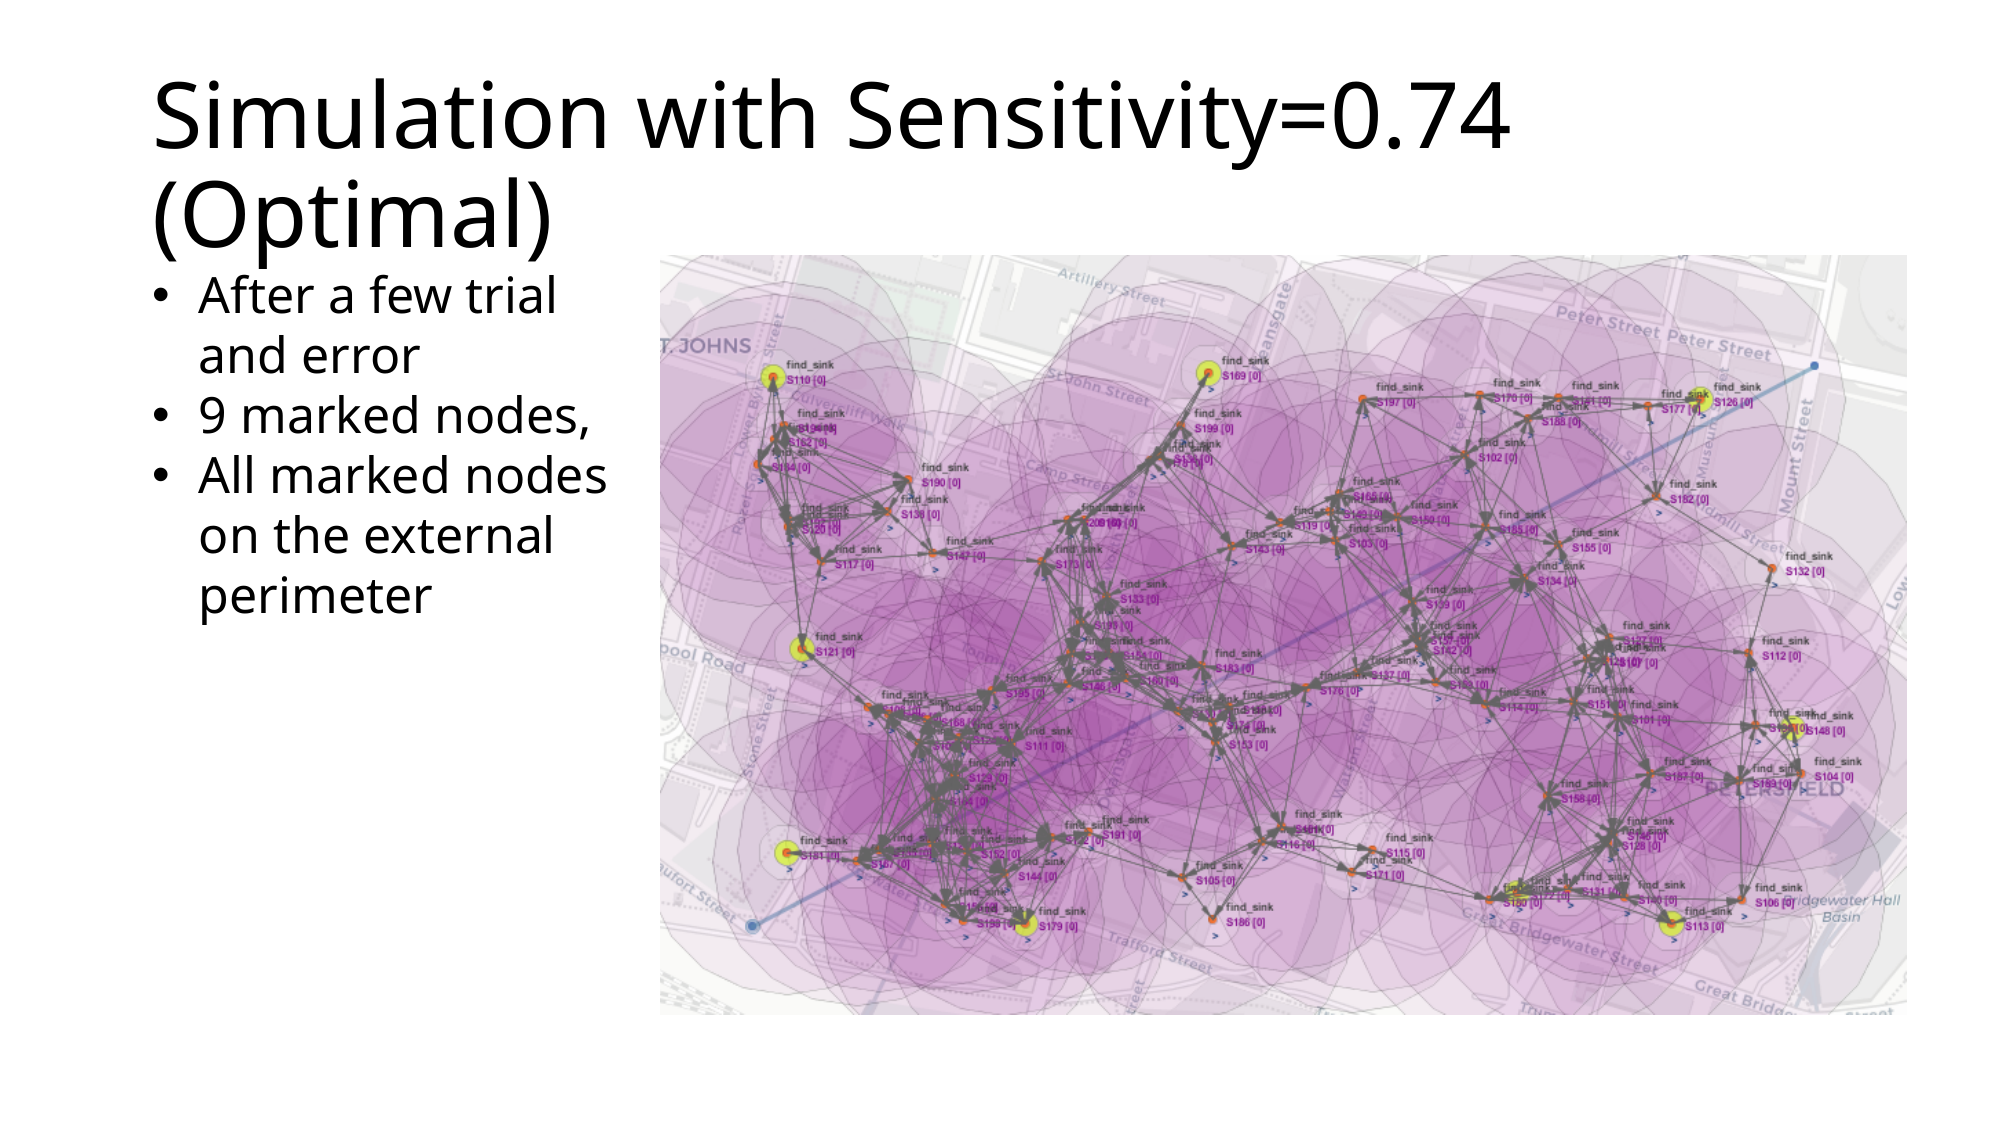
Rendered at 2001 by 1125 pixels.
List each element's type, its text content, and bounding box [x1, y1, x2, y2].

list After a few trial and error 9 marked nodes, All marked nodes on the external perimeter [137, 256, 641, 1016]
title Simulation with Sensitivity=0.74 (Optimal) [137, 59, 1863, 278]
picture [660, 255, 1908, 1016]
